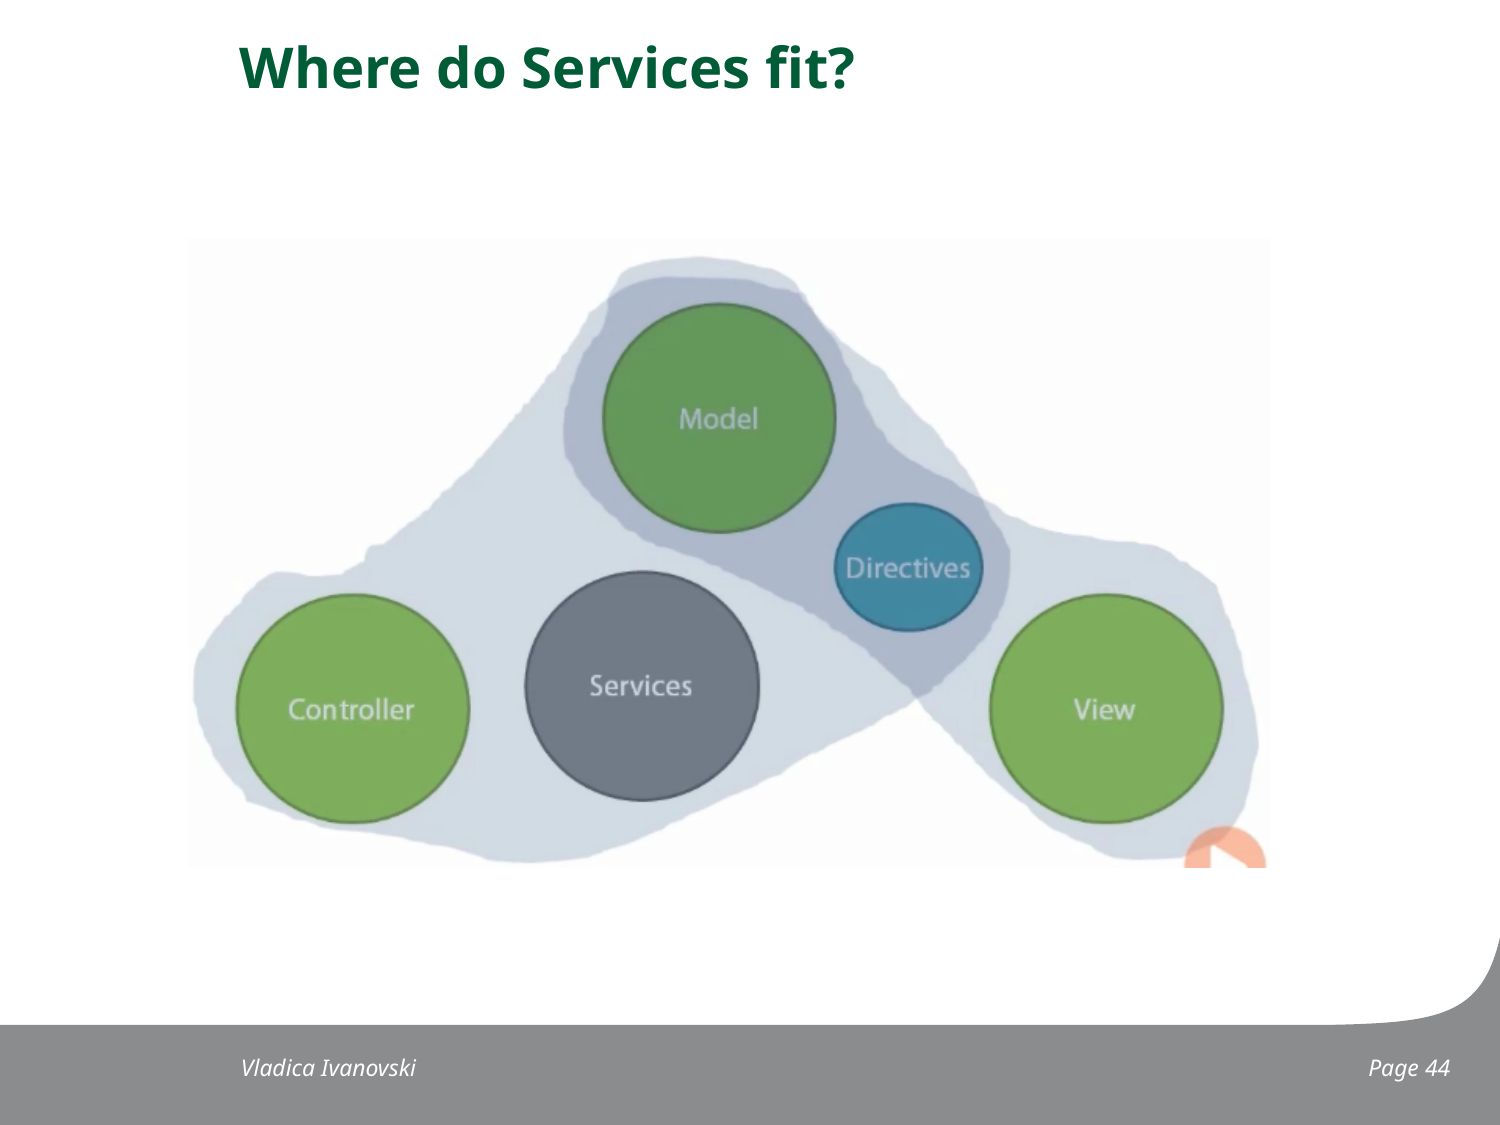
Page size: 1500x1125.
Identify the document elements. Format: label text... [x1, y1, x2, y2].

footer Vladica Ivanovski [240, 1053, 729, 1085]
slide_number Page 44 [1066, 1053, 1451, 1085]
picture [187, 238, 1270, 868]
title Where do Services fit? [239, 45, 1452, 213]
